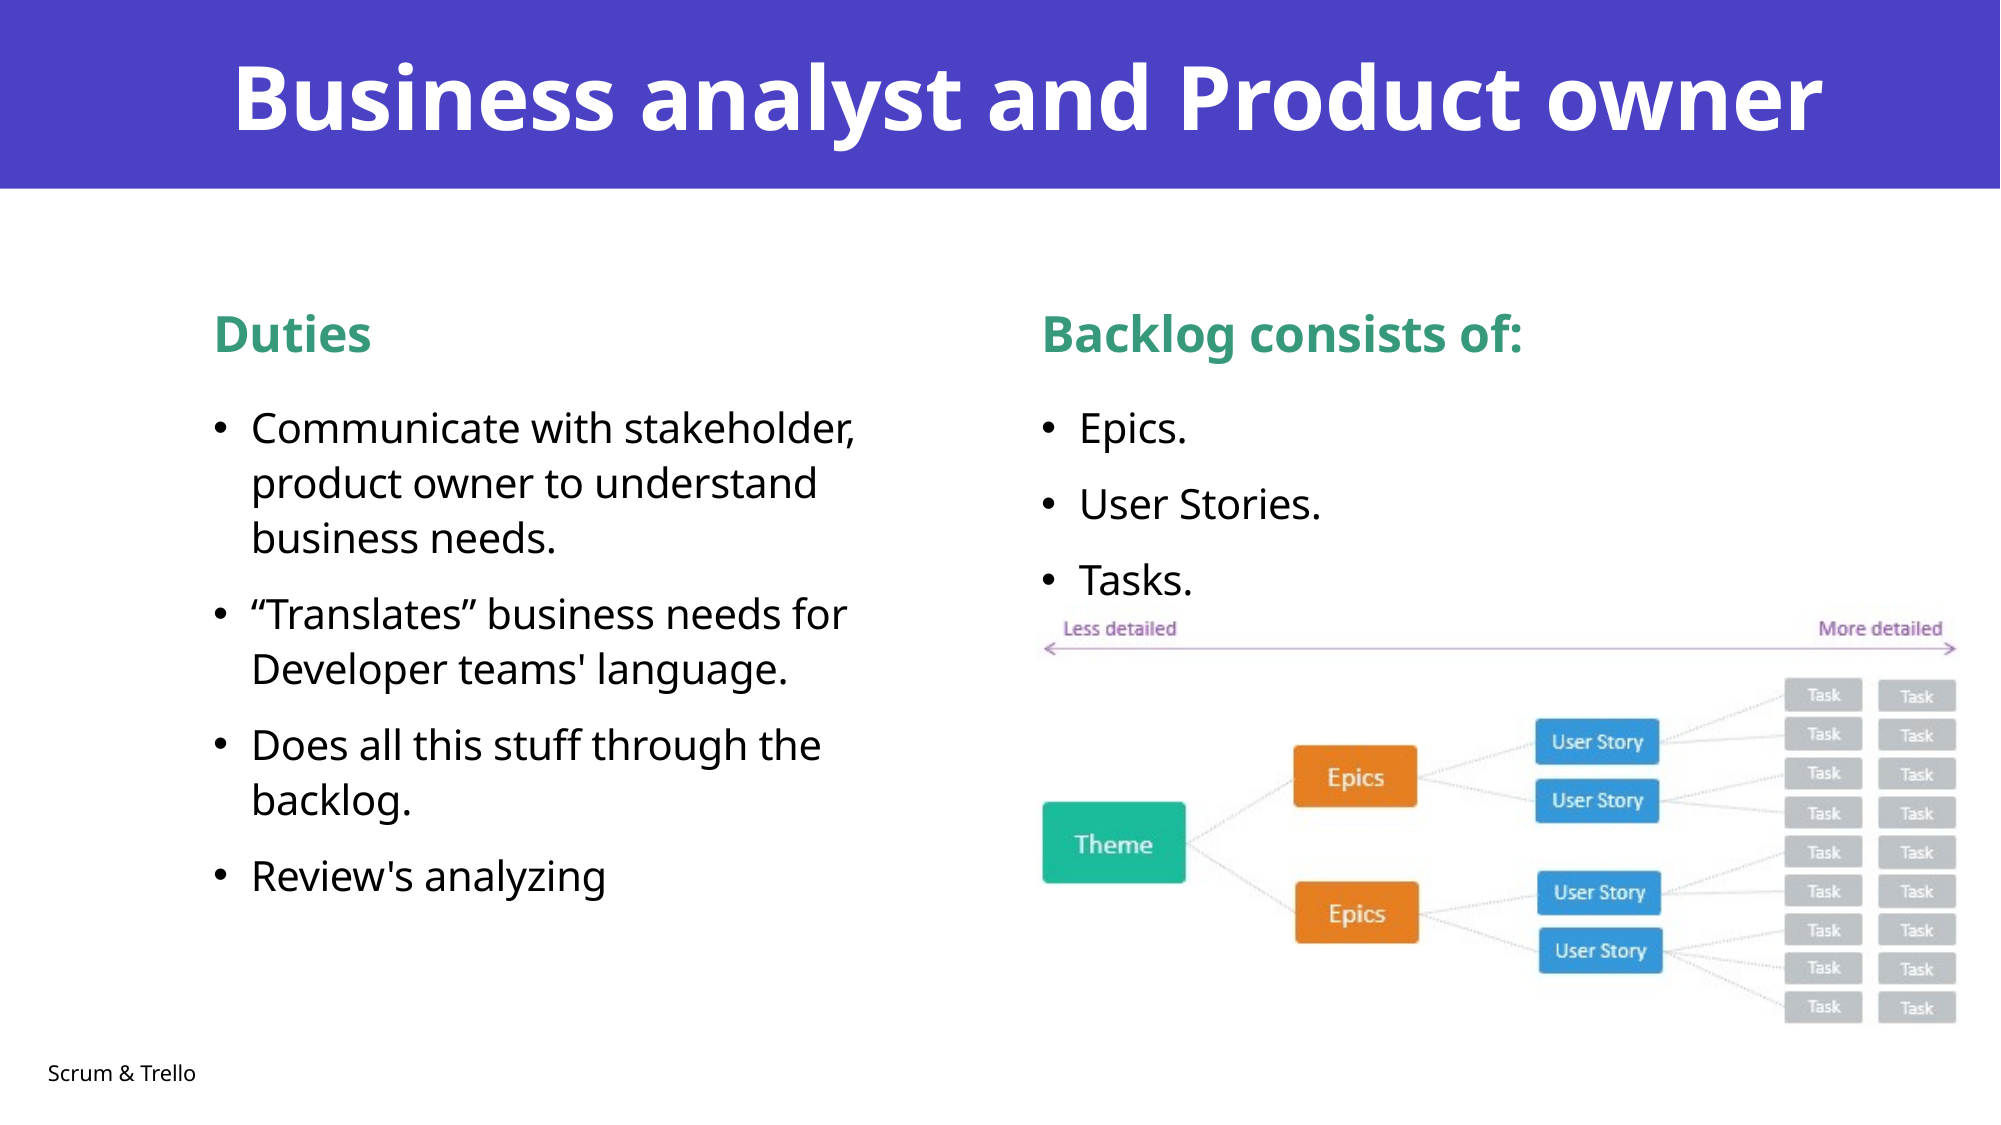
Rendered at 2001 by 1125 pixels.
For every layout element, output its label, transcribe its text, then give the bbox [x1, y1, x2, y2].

list Duties [198, 289, 979, 388]
list Communicate with stakeholder, product owner to understand business needs. “Translates” business needs for Developer teams' language. Does all this stuff through the backlog. Review's analyzing [198, 389, 979, 942]
list Backlog consists of: [1026, 289, 1807, 388]
footer Scrum & Trello [33, 1042, 827, 1103]
picture [1036, 604, 1960, 1043]
title Business analyst and Product owner [204, 31, 1852, 159]
list Epics. User Stories. Tasks. [1026, 389, 1807, 942]
